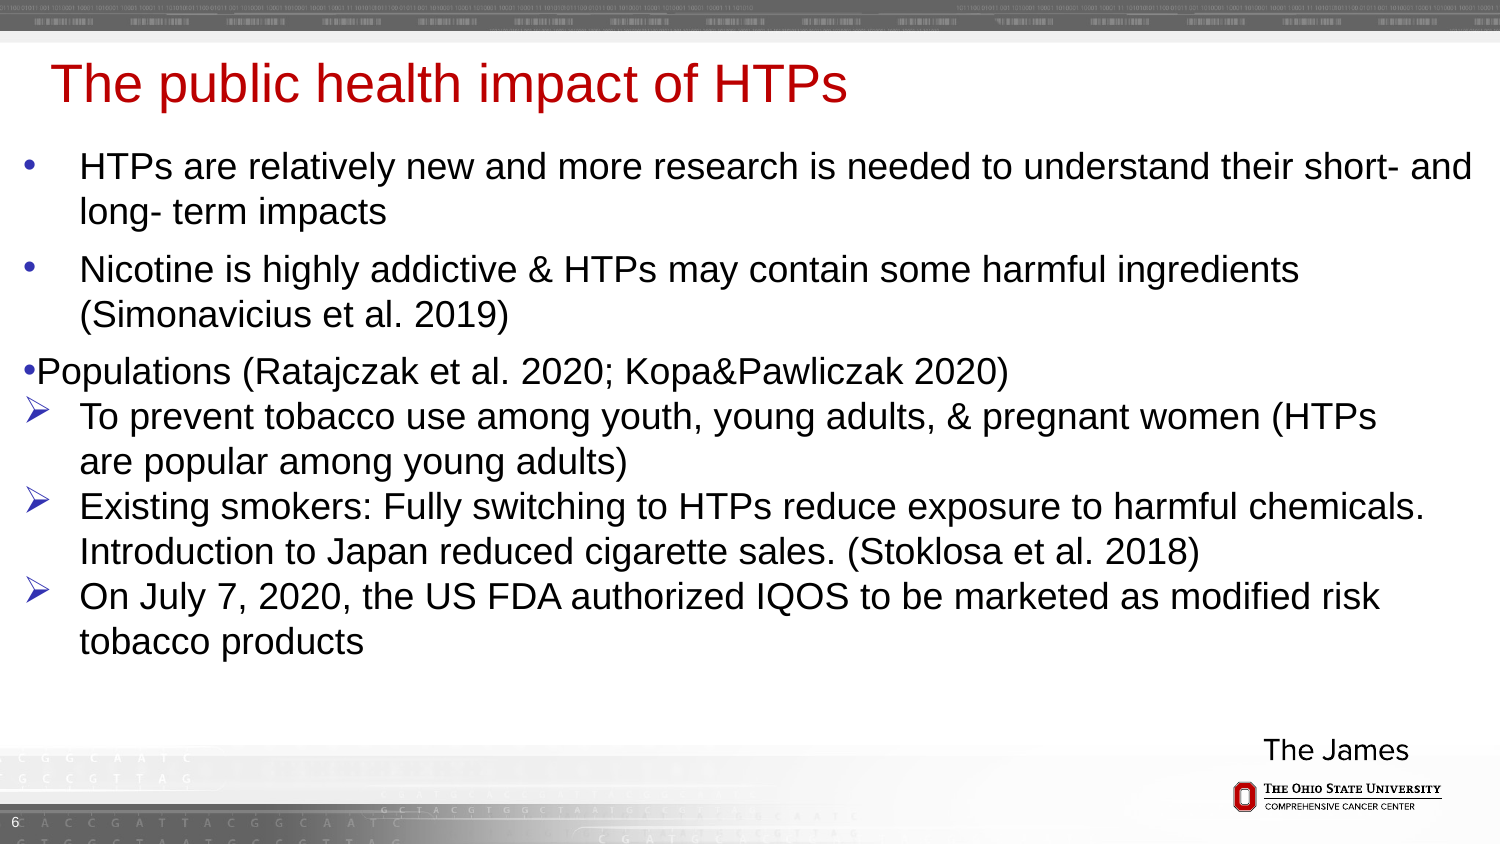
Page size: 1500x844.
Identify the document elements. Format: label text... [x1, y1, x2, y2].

picture [0, 739, 1500, 844]
picture [0, 0, 1500, 47]
slide_number 6 [0, 791, 119, 837]
text_box HTPs are relatively new and more research is needed to understand their short- and long- term impacts Nicotine is highly addictive & HTPs may contain some harmful ingredients (Simonavicius et al. 2019) Populations (﻿Ratajczak et al. 2020; Kopa&﻿Pawliczak 2020) To prevent tobacco use among youth, young adults, & pregnant women (HTPs are popular among young adults) Existing smokers: Fully switching to HTPs reduce exposure to harmful chemicals. Introduction to Japan reduced cigarette sales. (Stoklosa et al. 2018) On July 7, 2020, the US FDA authorized IQOS to be marketed as modified risk tobacco products [23, 140, 1490, 717]
title The public health impact of HTPs [38, 52, 1443, 140]
